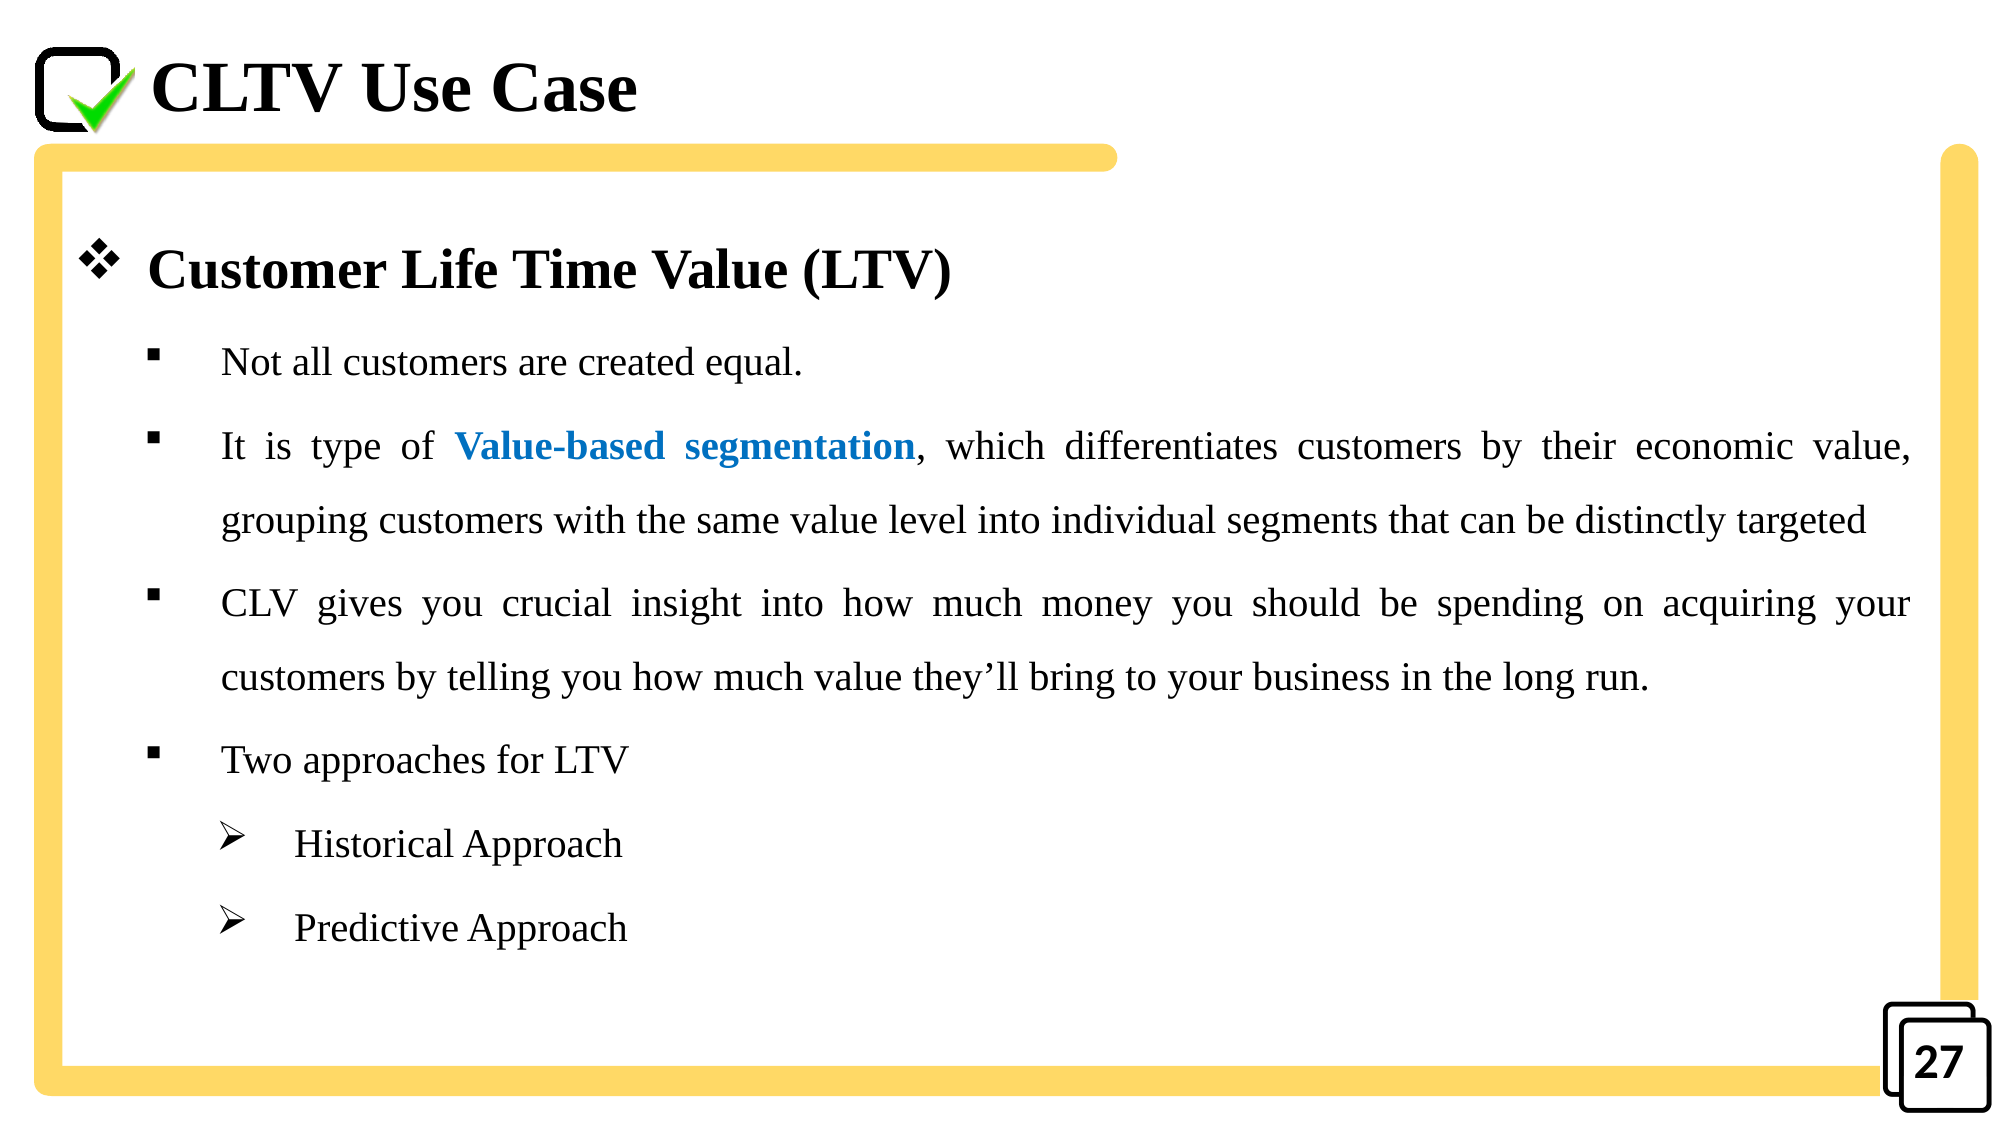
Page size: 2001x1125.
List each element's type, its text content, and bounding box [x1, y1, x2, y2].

picture [35, 41, 160, 150]
title CLTV Use Case [135, 41, 1210, 135]
subtitle Customer Life Time Value (LTV) Not all customers are created equal. It is type of Value-based segmentation, which differentiates customers by their economic value, grouping customers with the same value level into individual segments that can be distinctly targeted CLV gives you crucial insight into how much money you should be spending on acquiring your customers by telling you how much value they’ll bring to your business in the long run. Two approaches for LTV Historical Approach Predictive Approach [58, 190, 1928, 1029]
picture [1880, 1000, 1994, 1114]
slide_number 27 [1882, 1028, 1979, 1088]
